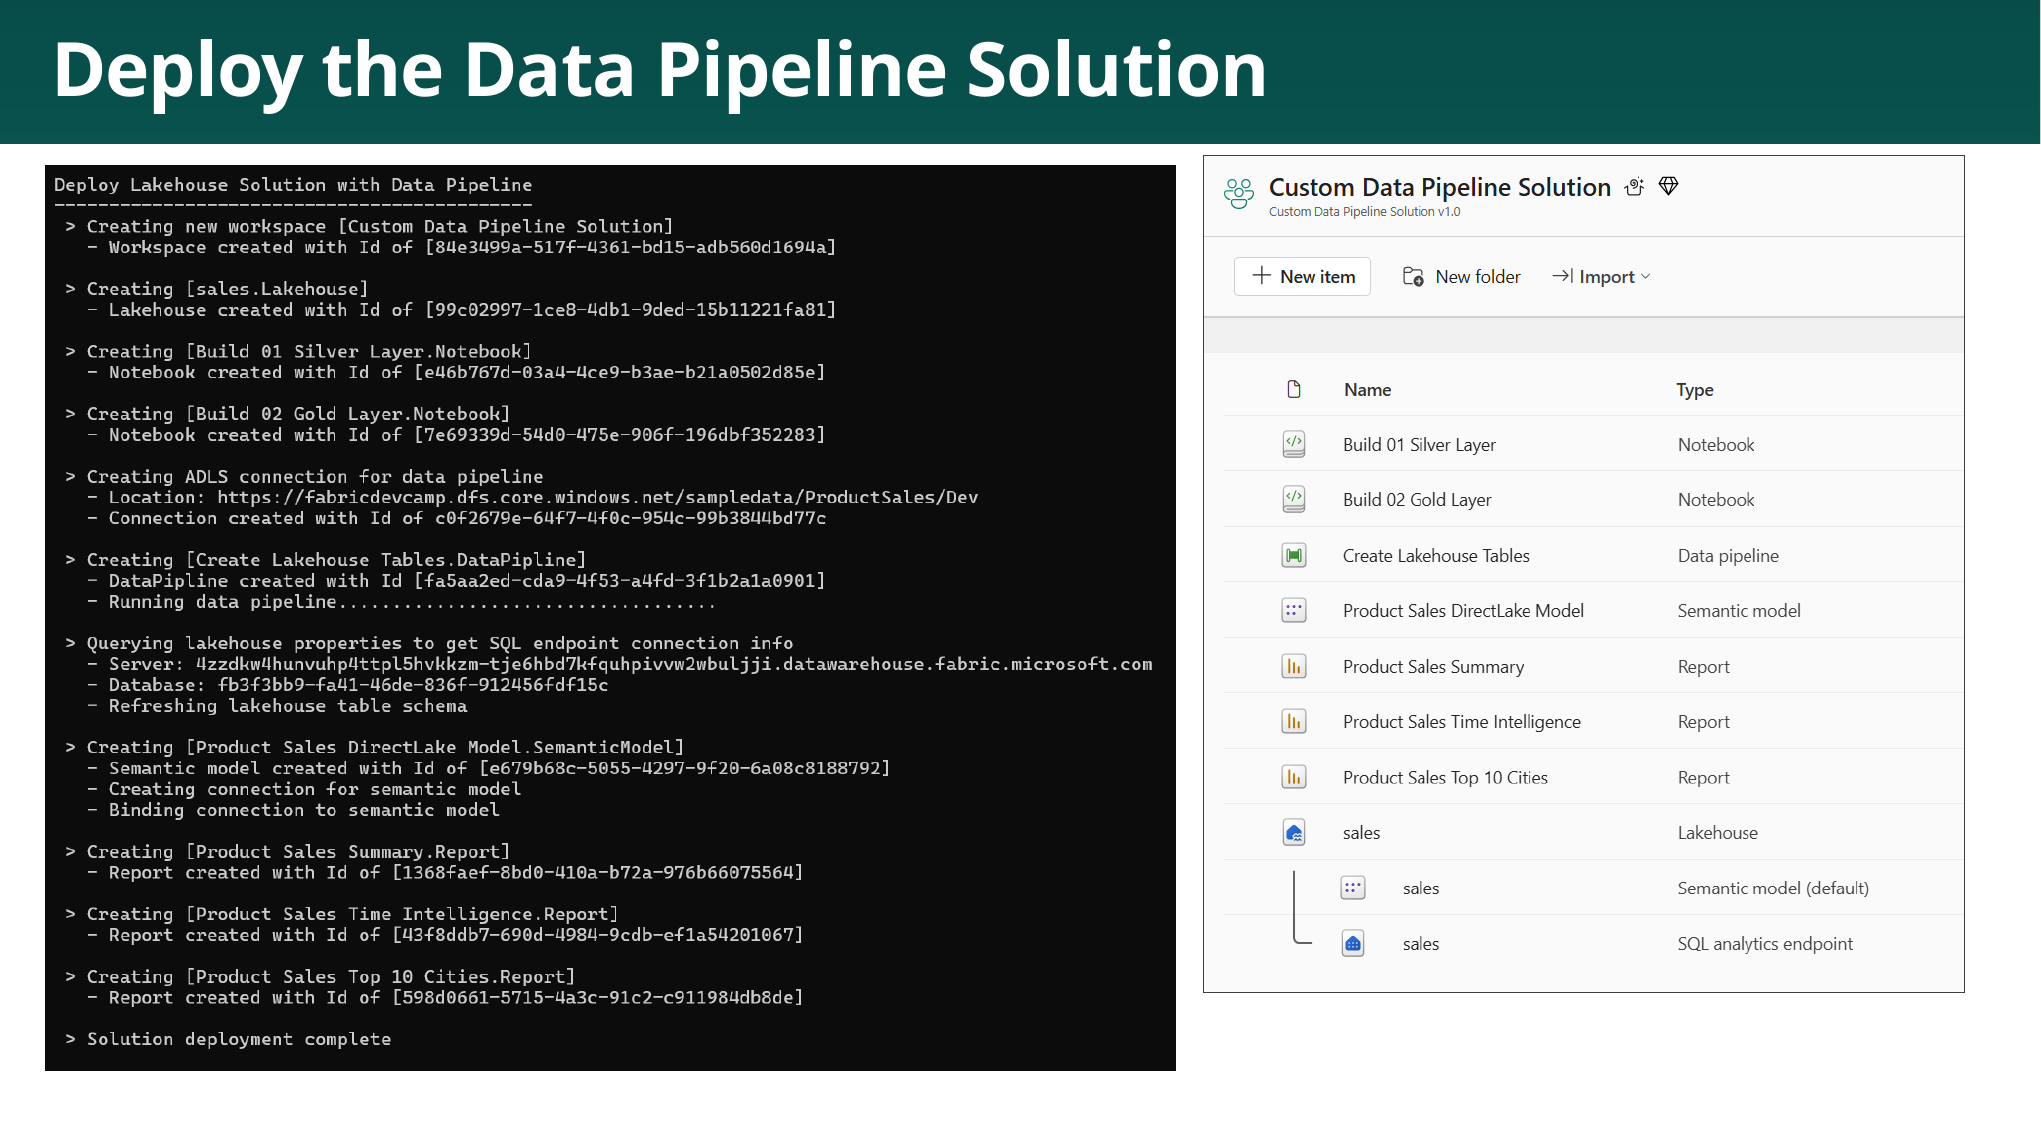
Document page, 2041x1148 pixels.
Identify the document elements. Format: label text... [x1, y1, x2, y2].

picture [44, 165, 1176, 1072]
title Deploy the Data Pipeline Solution [51, 31, 1988, 113]
picture [1203, 154, 1965, 993]
